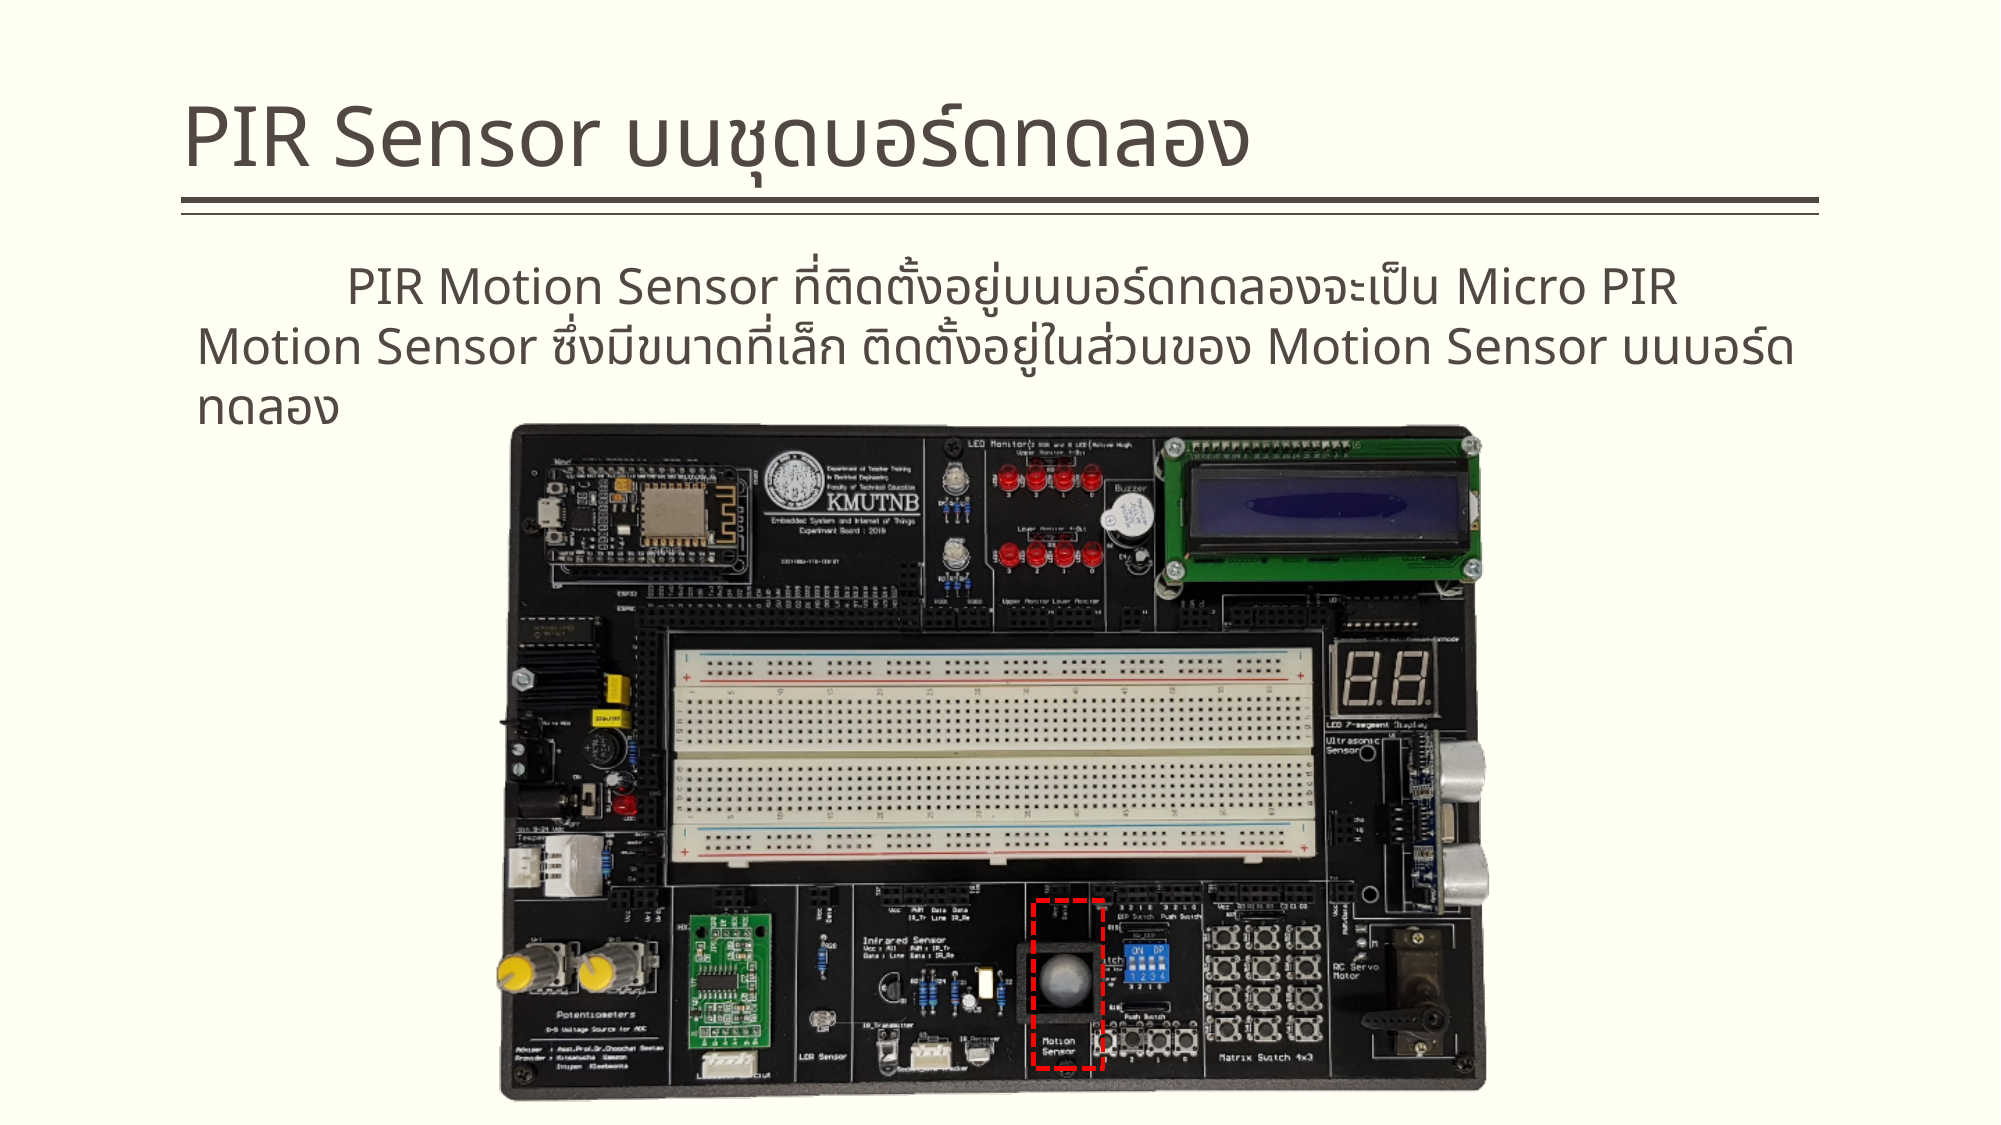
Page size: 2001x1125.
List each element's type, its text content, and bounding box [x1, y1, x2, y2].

title PIR Sensor บนชุดบอร์ดทดลอง [181, 12, 1819, 193]
picture [479, 407, 1521, 1125]
text_box PIR Motion Sensor ที่ติดตั้งอยู่บนบอร์ดทดลองจะเป็น Micro PIR Motion Sensor ซึ่งมีขนาดที่เล็ก ติดตั้งอยู่ในส่วนของ Motion Sensor บนบอร์ดทดลอง [181, 246, 1819, 442]
